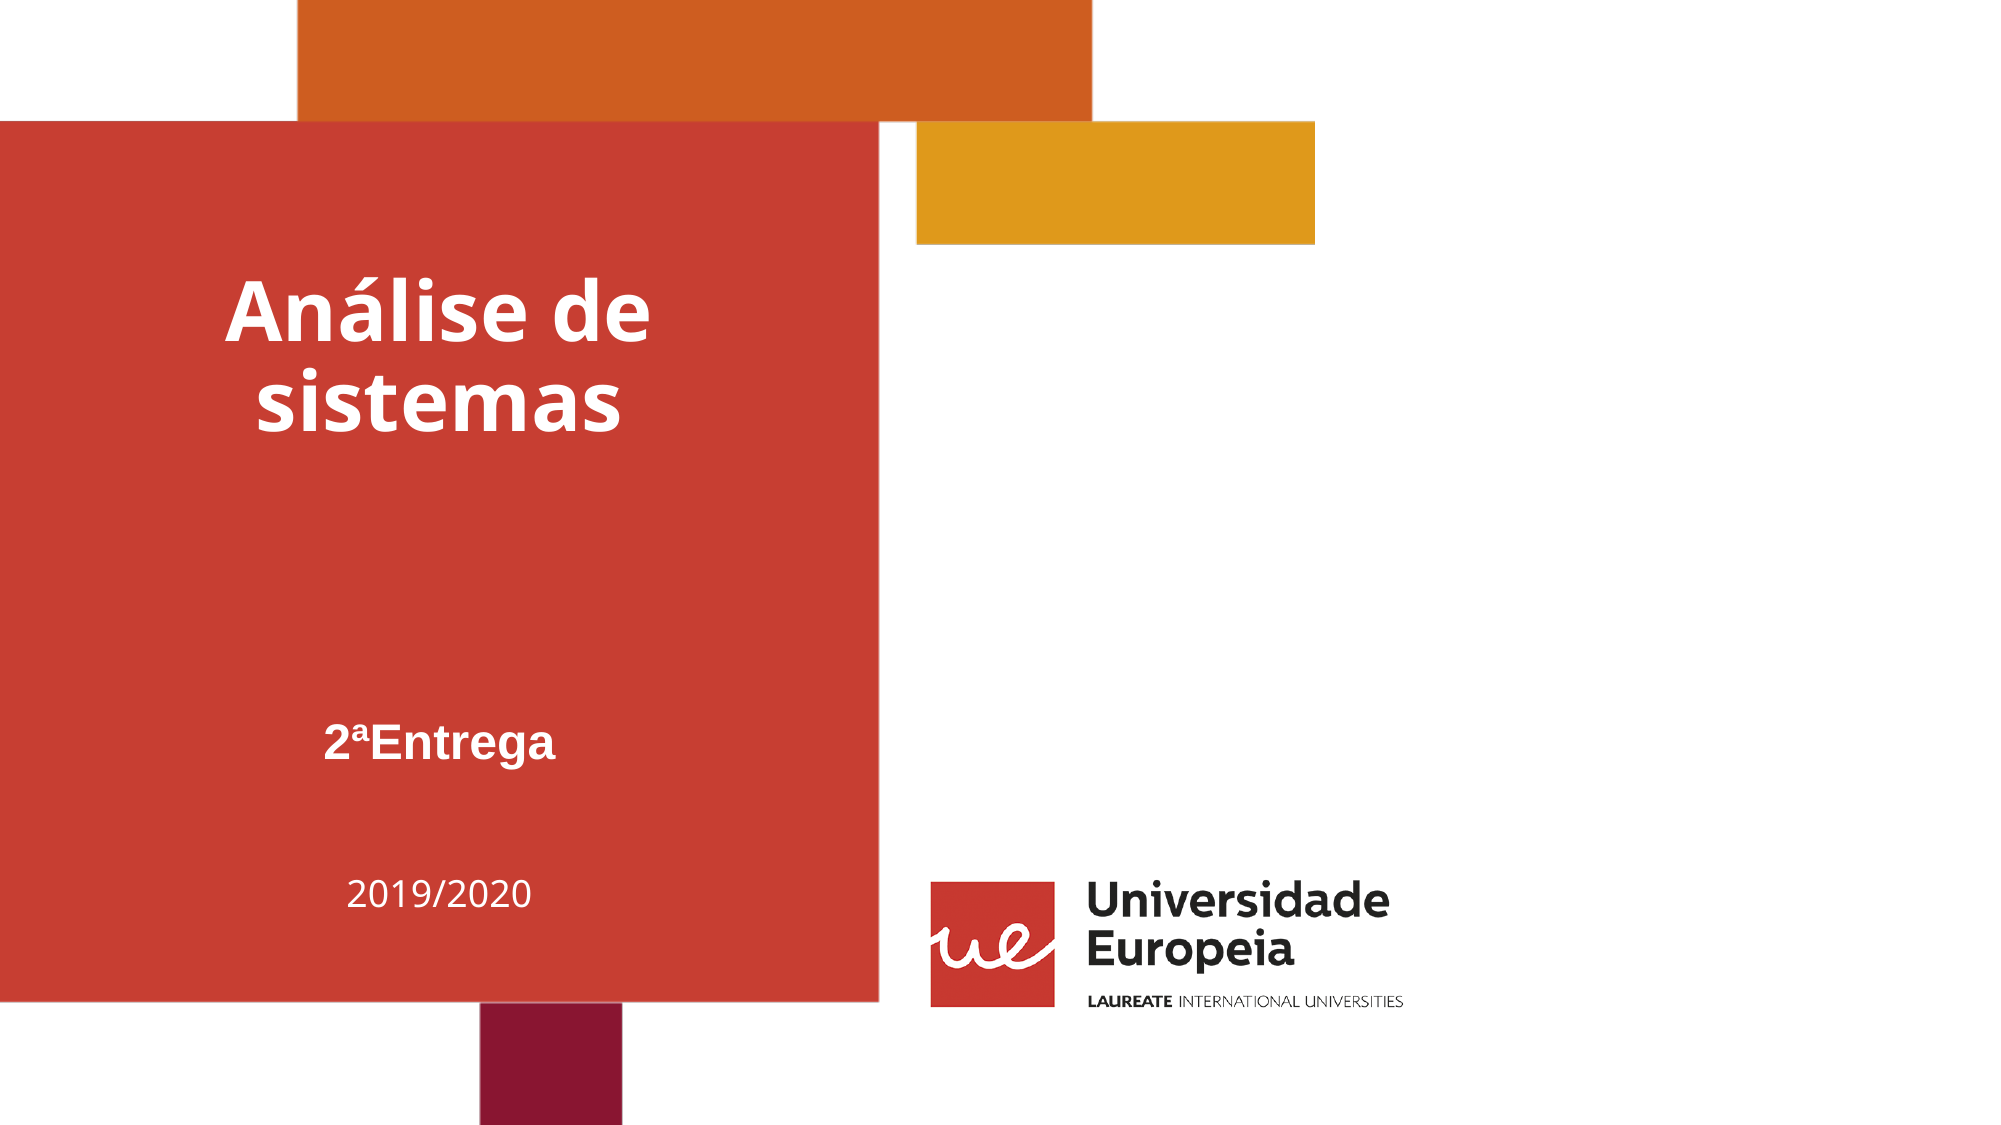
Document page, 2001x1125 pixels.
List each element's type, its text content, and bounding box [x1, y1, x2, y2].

title Análise de sistemas [57, 191, 821, 619]
subtitle 2ªEntrega [57, 637, 821, 850]
list 2019/2020 [57, 882, 821, 971]
picture [0, 0, 1409, 1125]
